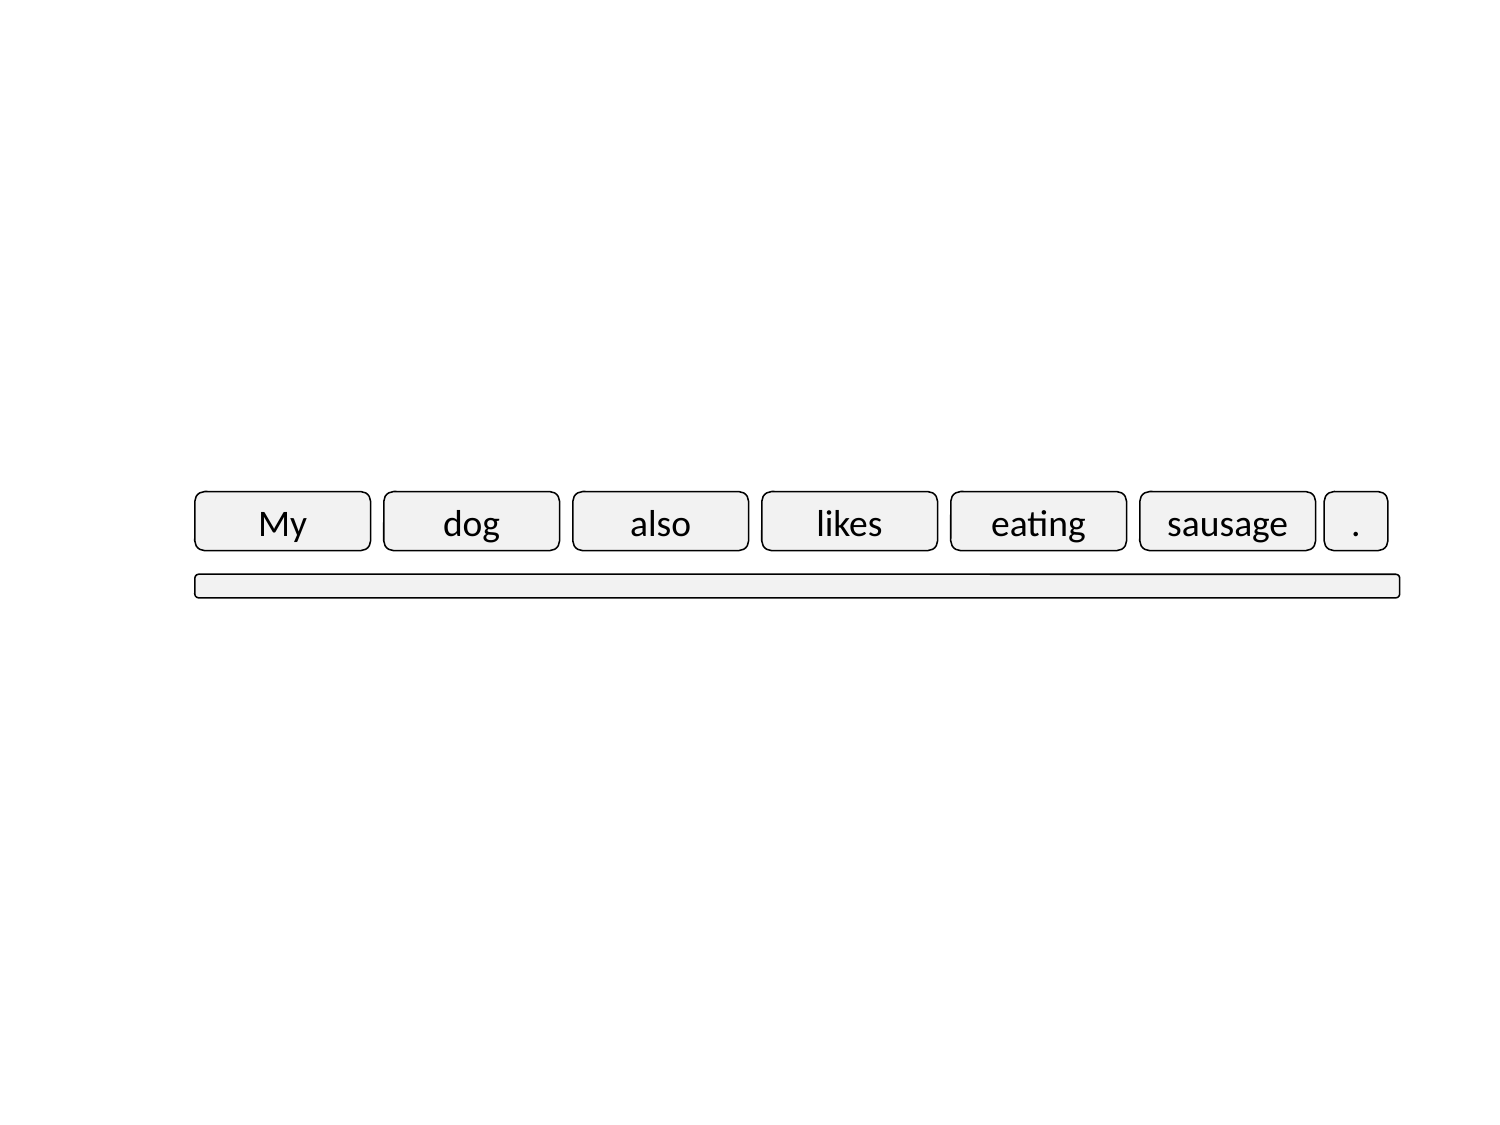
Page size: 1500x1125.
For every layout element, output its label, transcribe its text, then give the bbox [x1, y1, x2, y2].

text_box [194, 574, 1400, 598]
text_box dog [383, 491, 560, 551]
text_box sausage [1139, 491, 1316, 551]
text_box eating [950, 491, 1127, 551]
text_box My [194, 491, 371, 551]
text_box also [572, 491, 749, 551]
text_box . [1324, 491, 1388, 551]
text_box likes [761, 491, 938, 551]
